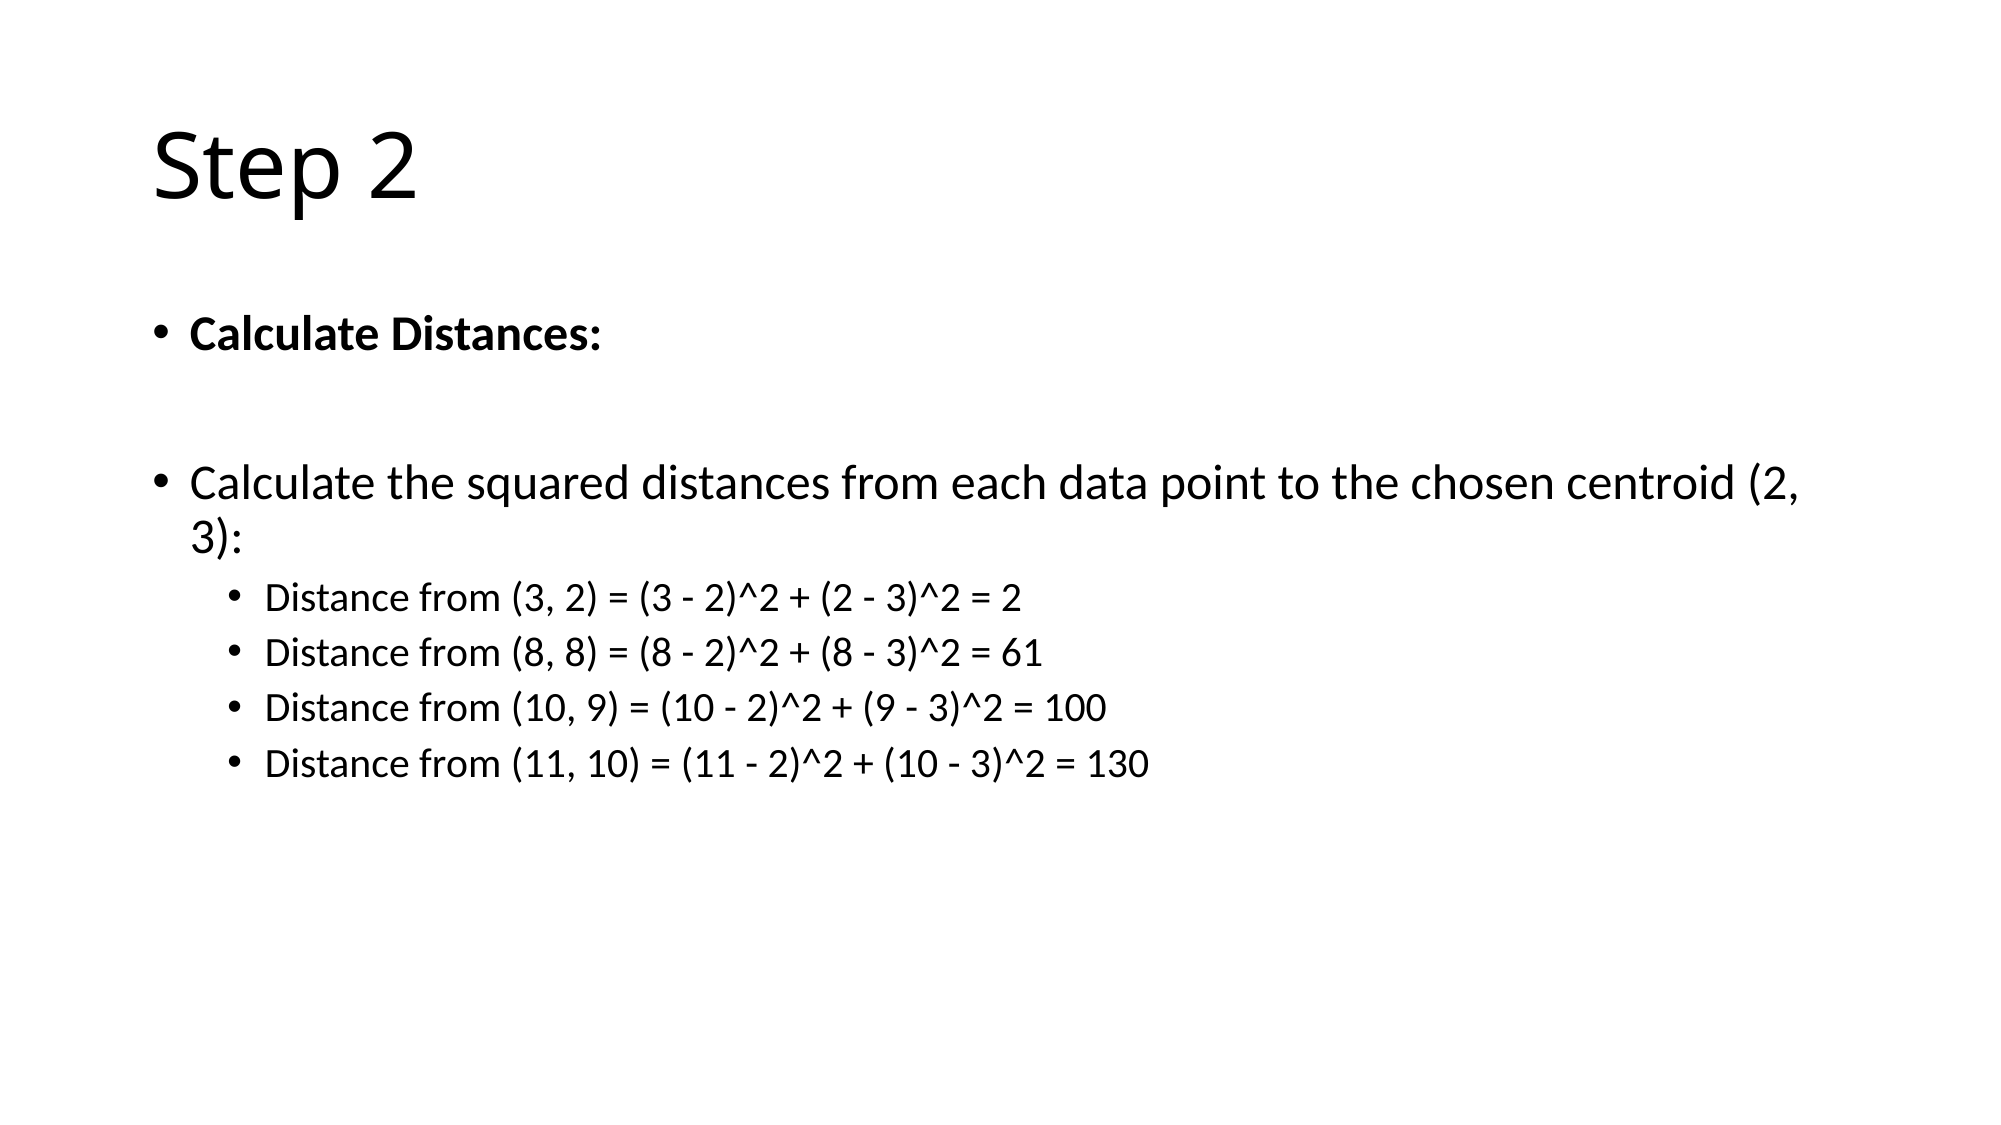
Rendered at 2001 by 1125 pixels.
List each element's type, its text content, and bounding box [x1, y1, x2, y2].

list Calculate Distances: Calculate the squared distances from each data point to the chosen centroid (2, 3): Distance from (3, 2) = (3 - 2)^2 + (2 - 3)^2 = 2 Distance from (8, 8) = (8 - 2)^2 + (8 - 3)^2 = 61 Distance from (10, 9) = (10 - 2)^2 + (9 - 3)^2 = 100 Distance from (11, 10) = (11 - 2)^2 + (10 - 3)^2 = 130 [137, 299, 1863, 1014]
title Step 2 [137, 59, 1863, 278]
